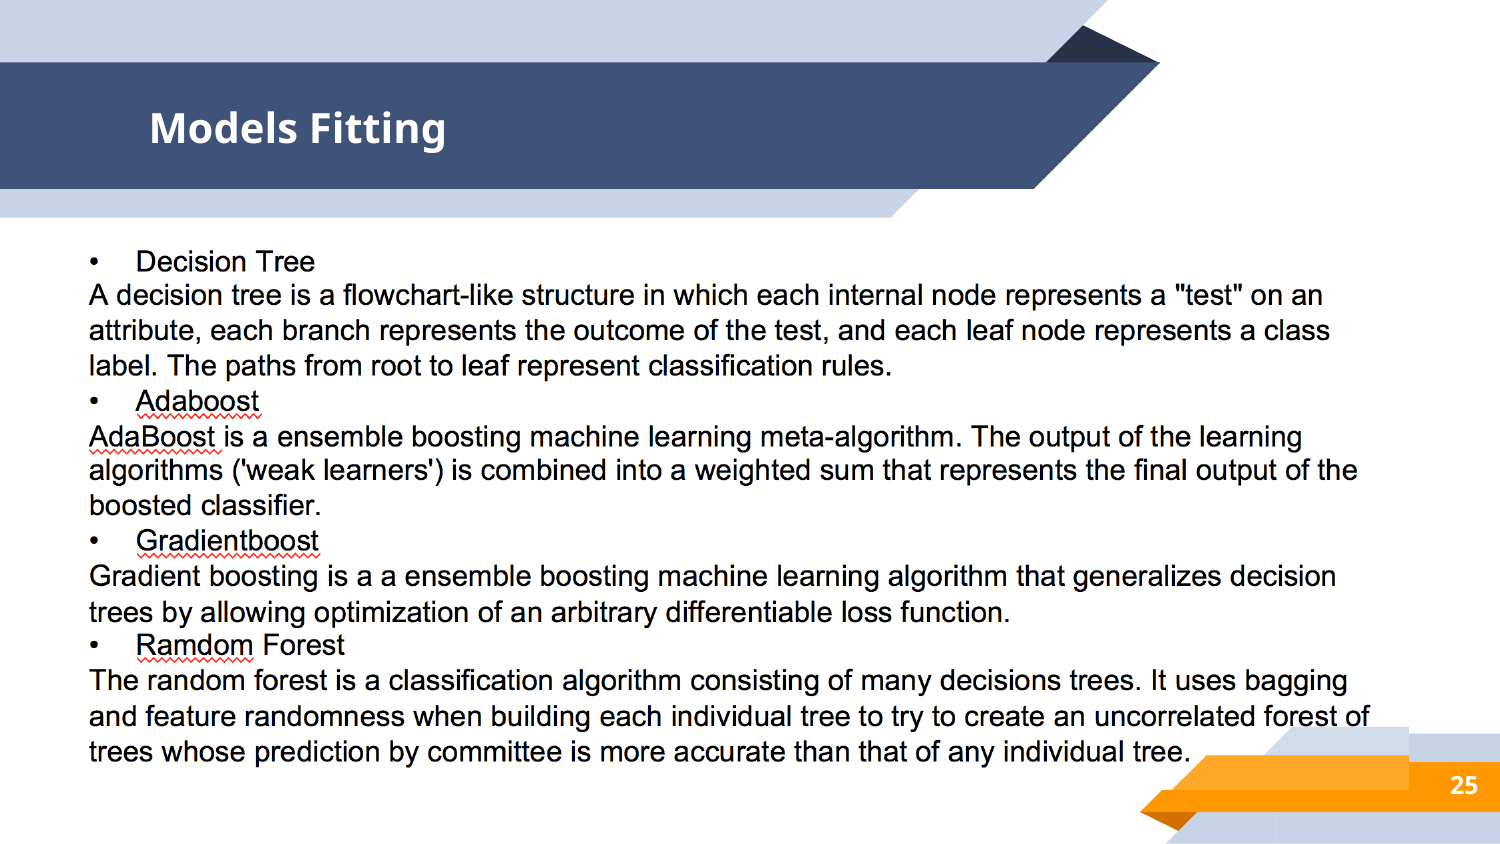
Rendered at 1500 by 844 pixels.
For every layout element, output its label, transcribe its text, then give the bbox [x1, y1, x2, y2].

title Models Fitting [133, 64, 997, 190]
slide_number 25 [1249, 760, 1494, 813]
picture [51, 228, 1409, 790]
